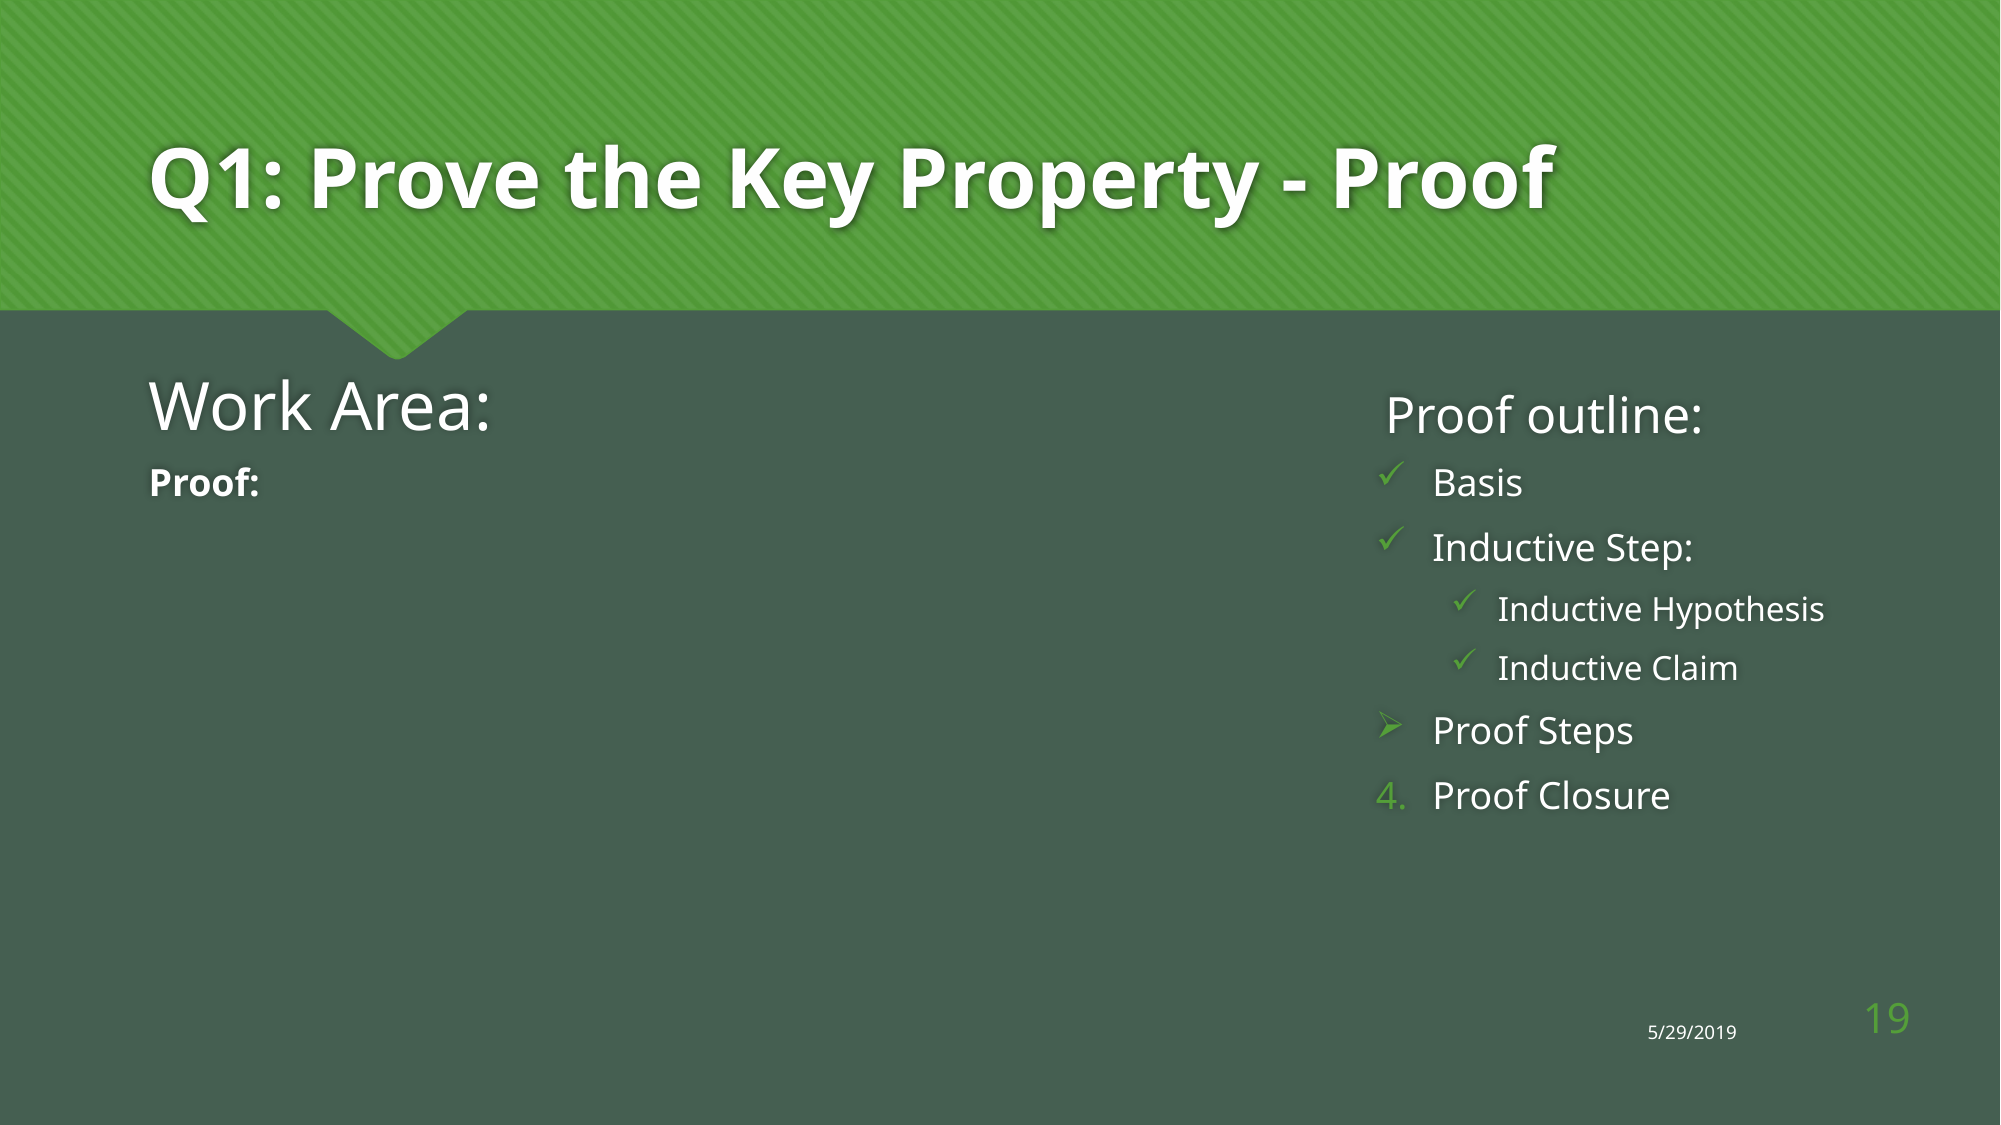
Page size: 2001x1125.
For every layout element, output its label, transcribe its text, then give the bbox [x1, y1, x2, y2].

title Q1: Prove the Key Property - Proof [132, 73, 1868, 233]
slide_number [1531, 991, 1751, 1051]
list Work Area: [133, 356, 985, 445]
list Basis Inductive Step: Inductive Hypothesis Inductive Claim Proof Steps Proof Closure [1360, 451, 1868, 962]
list Proof outline: [1370, 356, 1868, 445]
list Proof: [133, 451, 1356, 962]
slide_number 19 [1751, 970, 1926, 1051]
